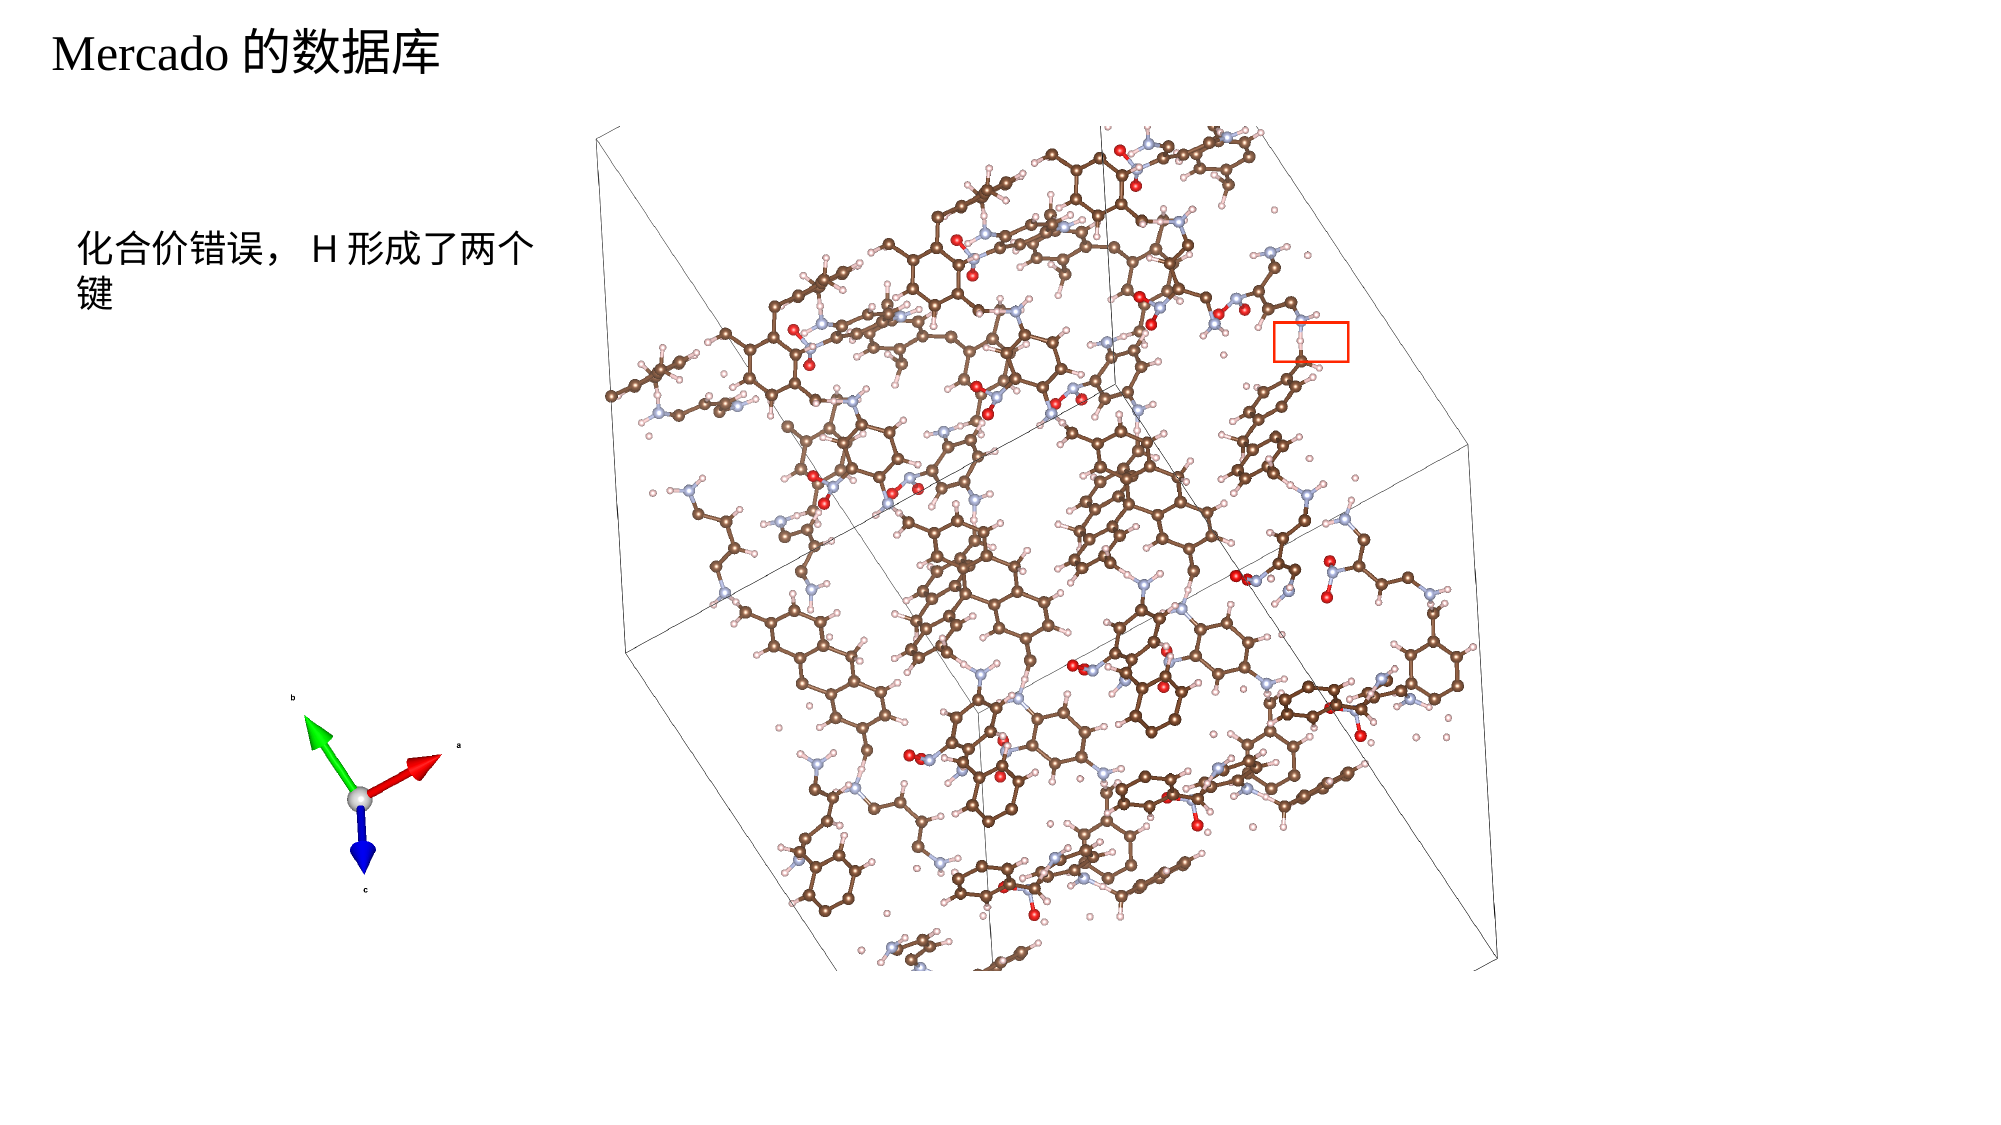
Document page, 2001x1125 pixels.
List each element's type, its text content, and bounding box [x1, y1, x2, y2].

text_box Mercado的数据库 [36, 13, 1383, 89]
picture [188, 126, 1905, 971]
text_box 化合价错误，H形成了两个键 [62, 218, 188, 323]
